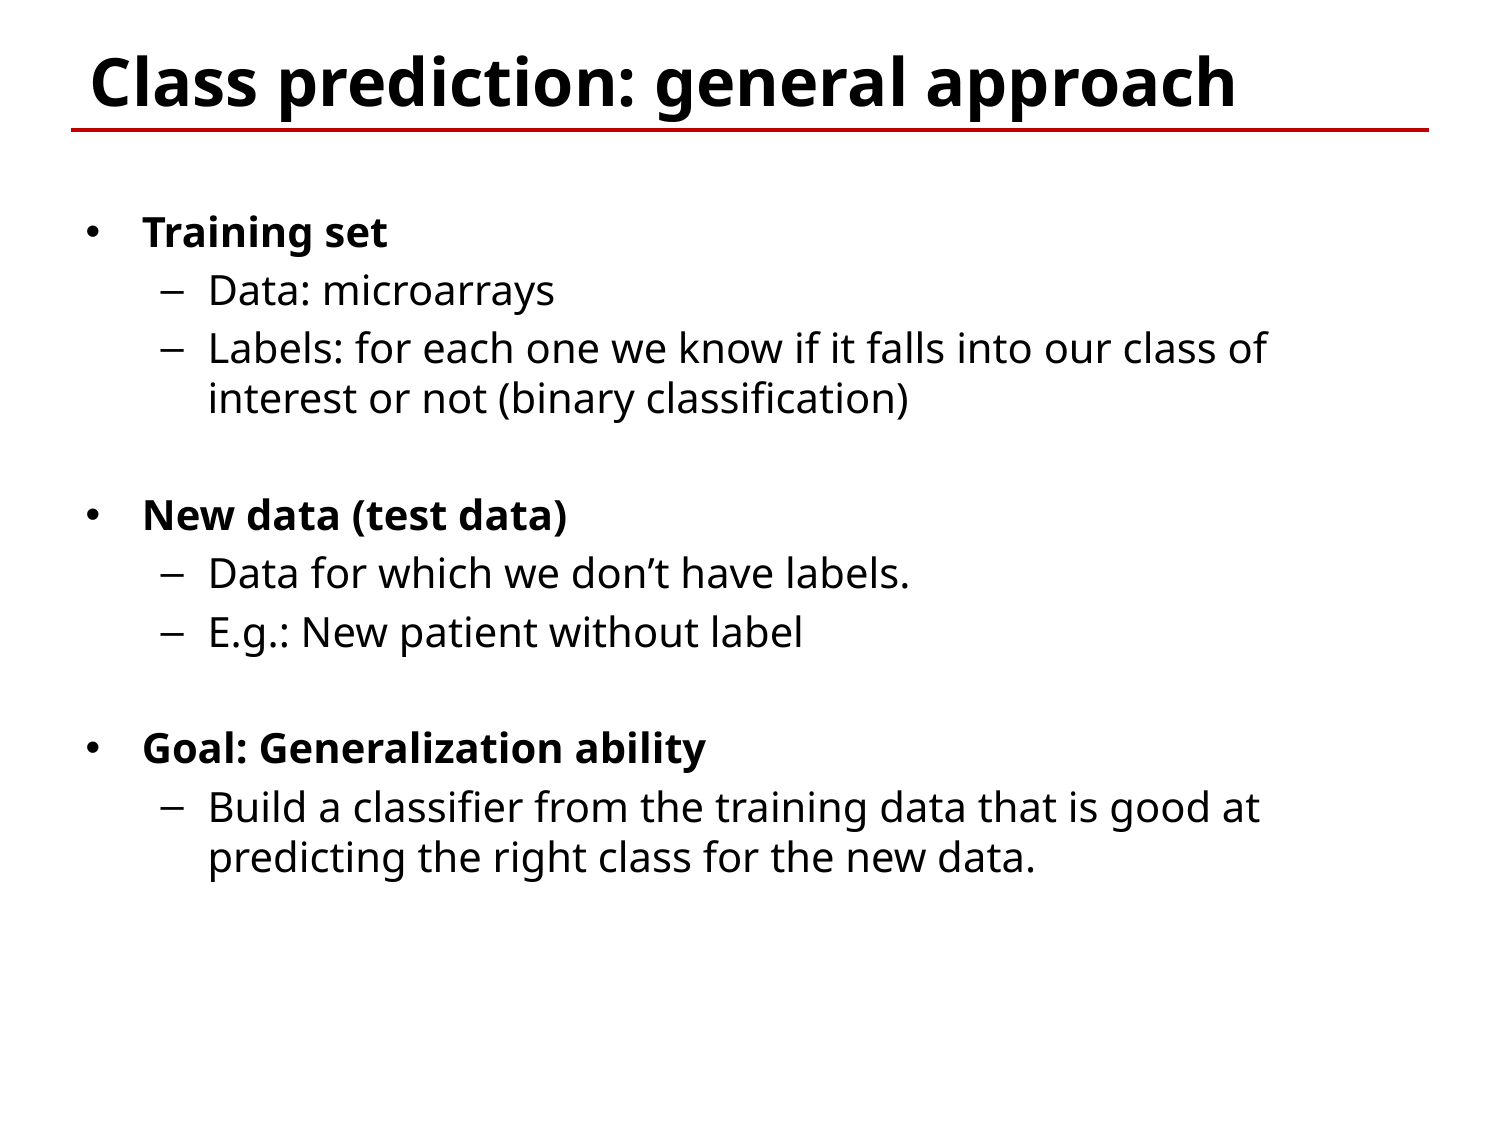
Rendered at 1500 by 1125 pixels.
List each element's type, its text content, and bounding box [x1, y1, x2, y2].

text_box Training set Data: microarrays Labels: for each one we know if it falls into our class of interest or not (binary classification) New data (test data) Data for which we don’t have labels. E.g.: New patient without label Goal: Generalization ability Build a classifier from the training data that is good at predicting the right class for the new data. [70, 198, 1430, 1079]
text_box Class prediction: general approach [74, 32, 1425, 126]
